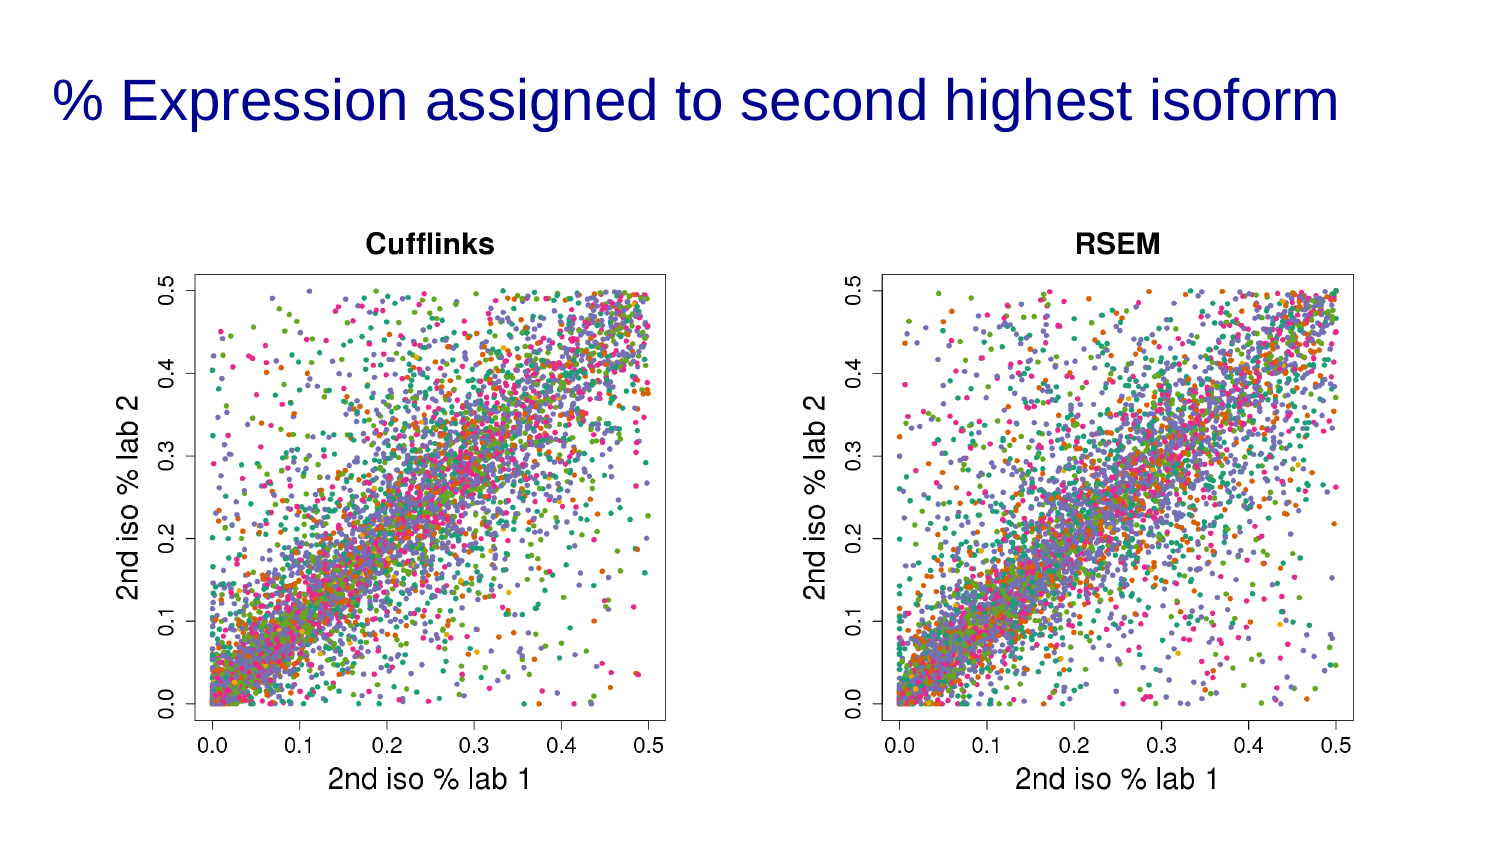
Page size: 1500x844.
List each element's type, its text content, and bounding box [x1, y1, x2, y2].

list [692, 210, 1489, 812]
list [5, 210, 691, 812]
title % Expression assigned to second highest isoform [37, 46, 1388, 148]
